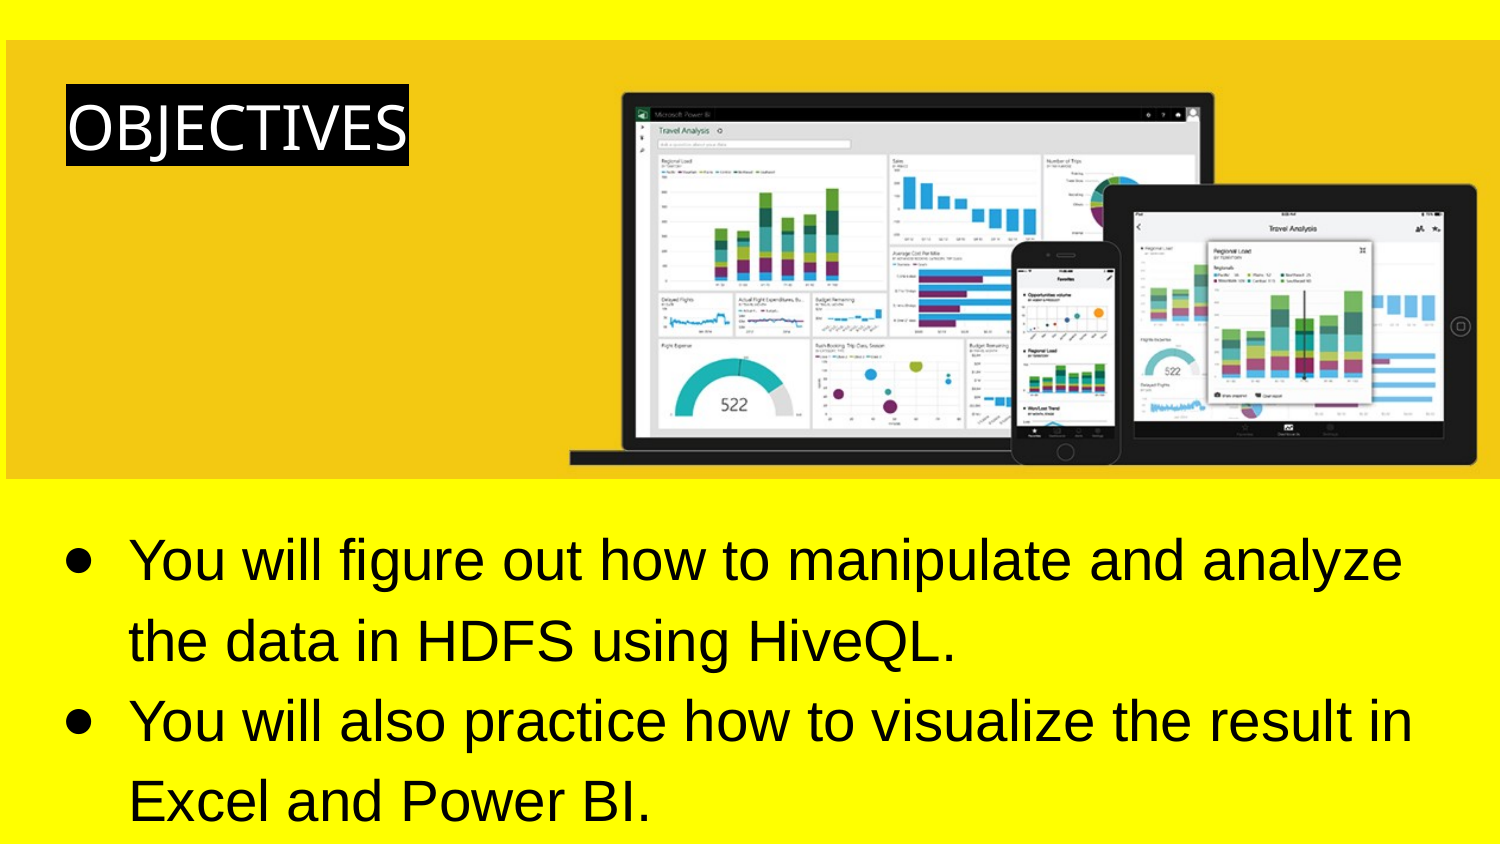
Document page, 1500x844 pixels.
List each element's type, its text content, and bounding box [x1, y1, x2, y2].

list You will figure out how to manipulate and analyze the data in HDFS using HiveQL. You will also practice how to visualize the result in Excel and Power BI. [38, 496, 1475, 844]
picture [5, 40, 1500, 479]
